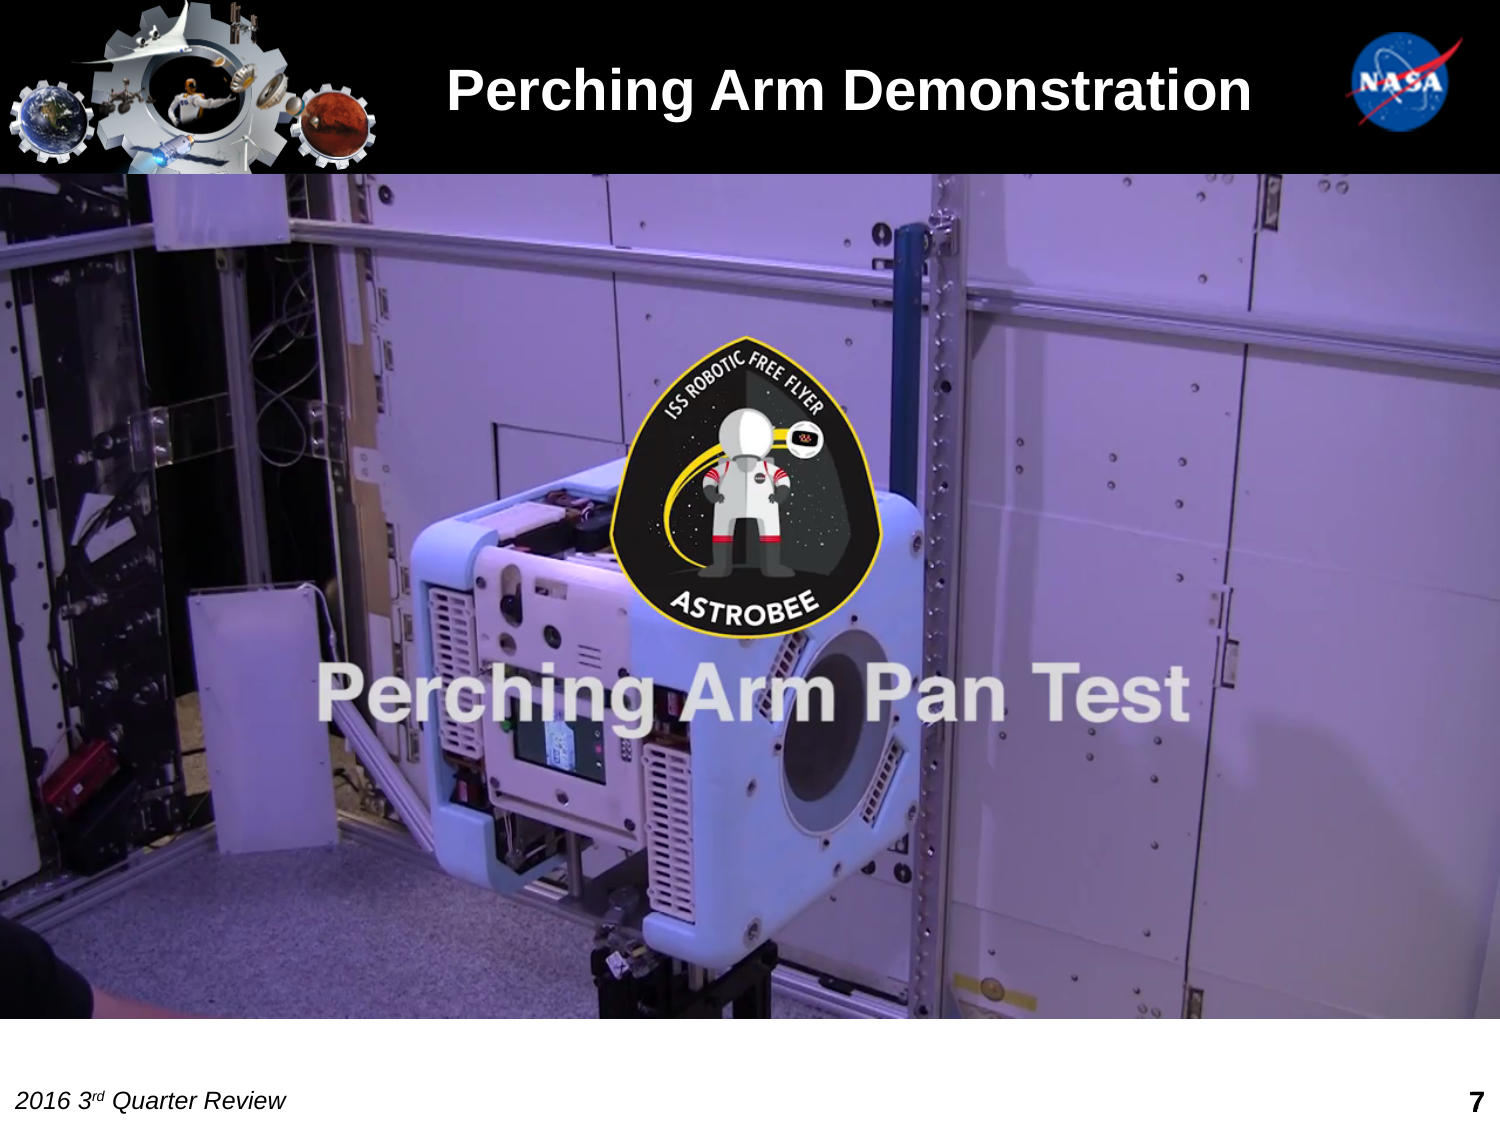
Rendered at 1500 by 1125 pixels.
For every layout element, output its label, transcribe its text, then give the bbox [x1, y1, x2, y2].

picture [0, 0, 1500, 1019]
slide_number ‹#› [1312, 1074, 1500, 1125]
title Perching Arm Demonstration [337, 12, 1363, 163]
